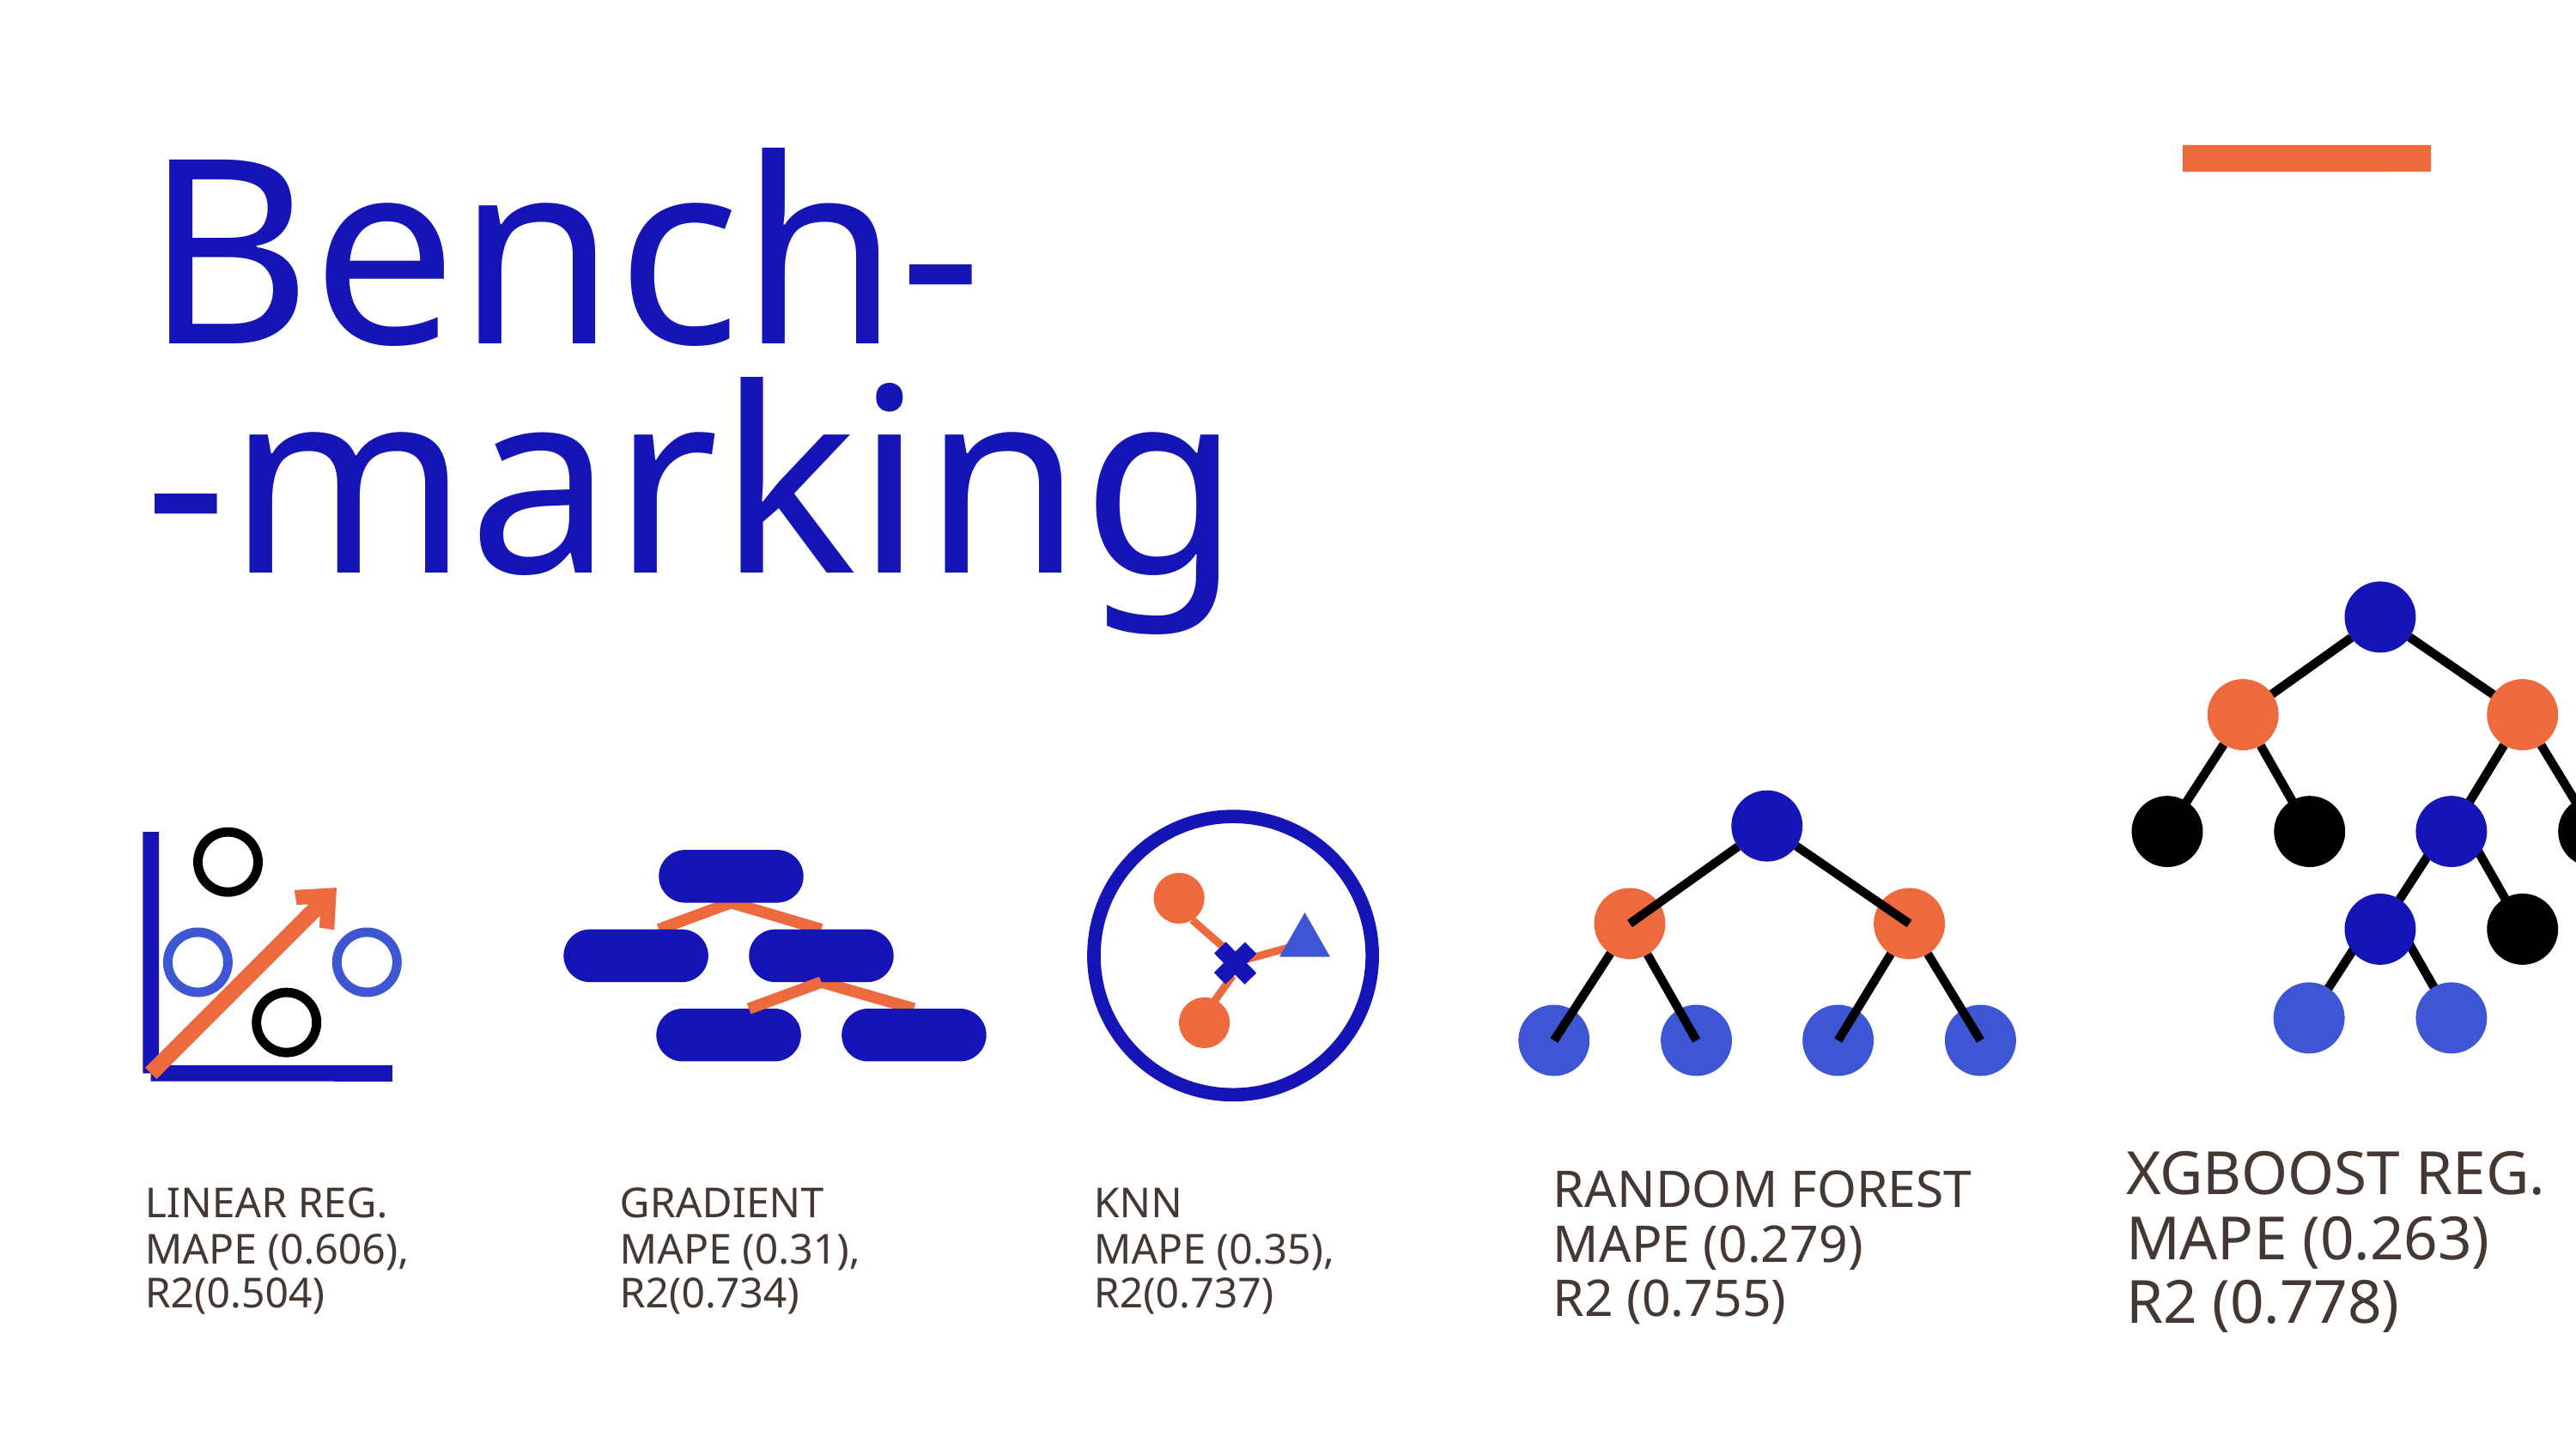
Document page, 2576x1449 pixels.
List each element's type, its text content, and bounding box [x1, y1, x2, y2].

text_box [563, 849, 987, 1062]
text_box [2131, 581, 2576, 1054]
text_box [1093, 815, 1373, 1095]
text_box MAPE (0.606), R2(0.504) [144, 1228, 495, 1317]
text_box GRADIENT [619, 1168, 970, 1227]
text_box MAPE (0.279) R2 (0.755) [1553, 1218, 1982, 1327]
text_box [144, 832, 398, 1080]
text_box Bench- -marking [144, 166, 1322, 625]
text_box MAPE (0.263) R2 (0.778) [2126, 1208, 2576, 1336]
text_box RANDOM FOREST [1553, 1146, 1982, 1218]
text_box MAPE (0.35), R2(0.737) [1093, 1228, 1444, 1317]
text_box KNN [1093, 1168, 1444, 1227]
text_box MAPE (0.31), R2(0.734) [619, 1228, 970, 1317]
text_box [1518, 790, 2017, 1076]
text_box LINEAR REG. [144, 1168, 495, 1227]
text_box XGBOOST REG. [2126, 1123, 2576, 1207]
